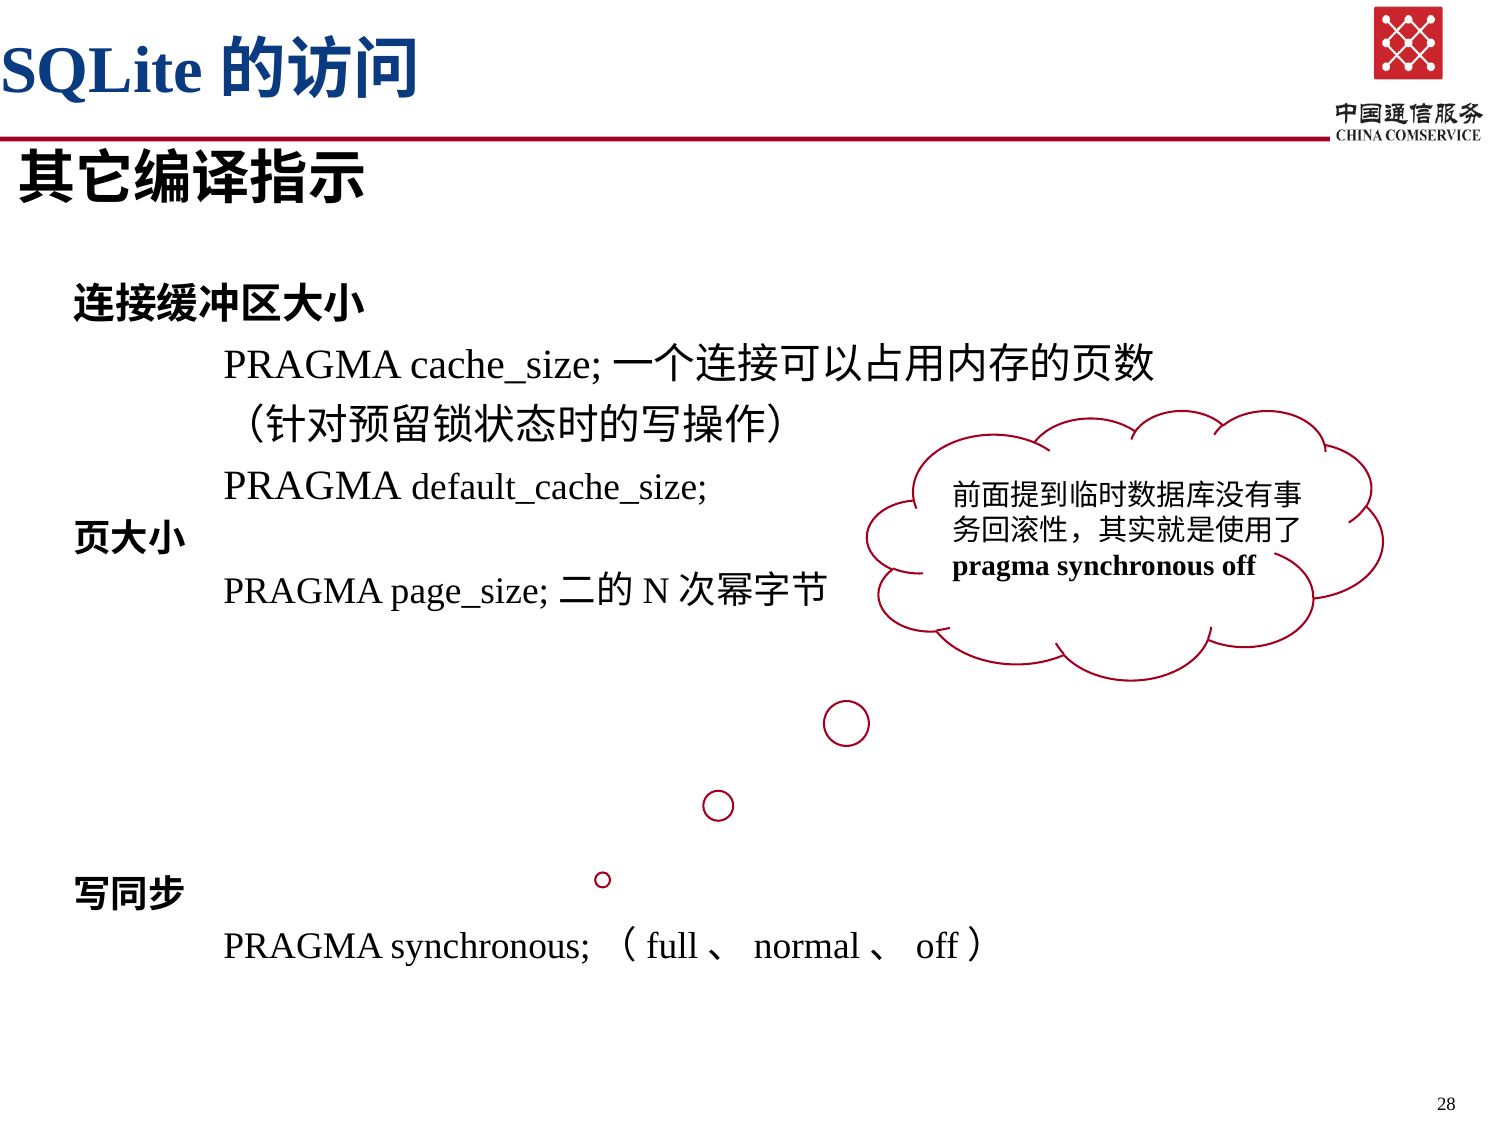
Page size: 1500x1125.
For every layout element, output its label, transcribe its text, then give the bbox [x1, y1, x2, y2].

text_box [866, 410, 1384, 681]
text_box 连接缓冲区大小 PRAGMA cache_size;一个连接可以占用内存的页数 （针对预留锁状态时的写操作） PRAGMA default_cache_size; 页大小 PRAGMA page_size;二的N次幂字节 写同步 PRAGMA synchronous;（full、normal、off） [58, 269, 1500, 974]
text_box 前面提到临时数据库没有事务回滚性，其实就是使用了pragma synchronous off [937, 468, 1336, 589]
text_box 其它编译指示 [2, 140, 382, 219]
title SQLite的访问 [0, 0, 1500, 142]
text_box [595, 872, 611, 888]
text_box [823, 701, 869, 746]
text_box [703, 790, 734, 821]
